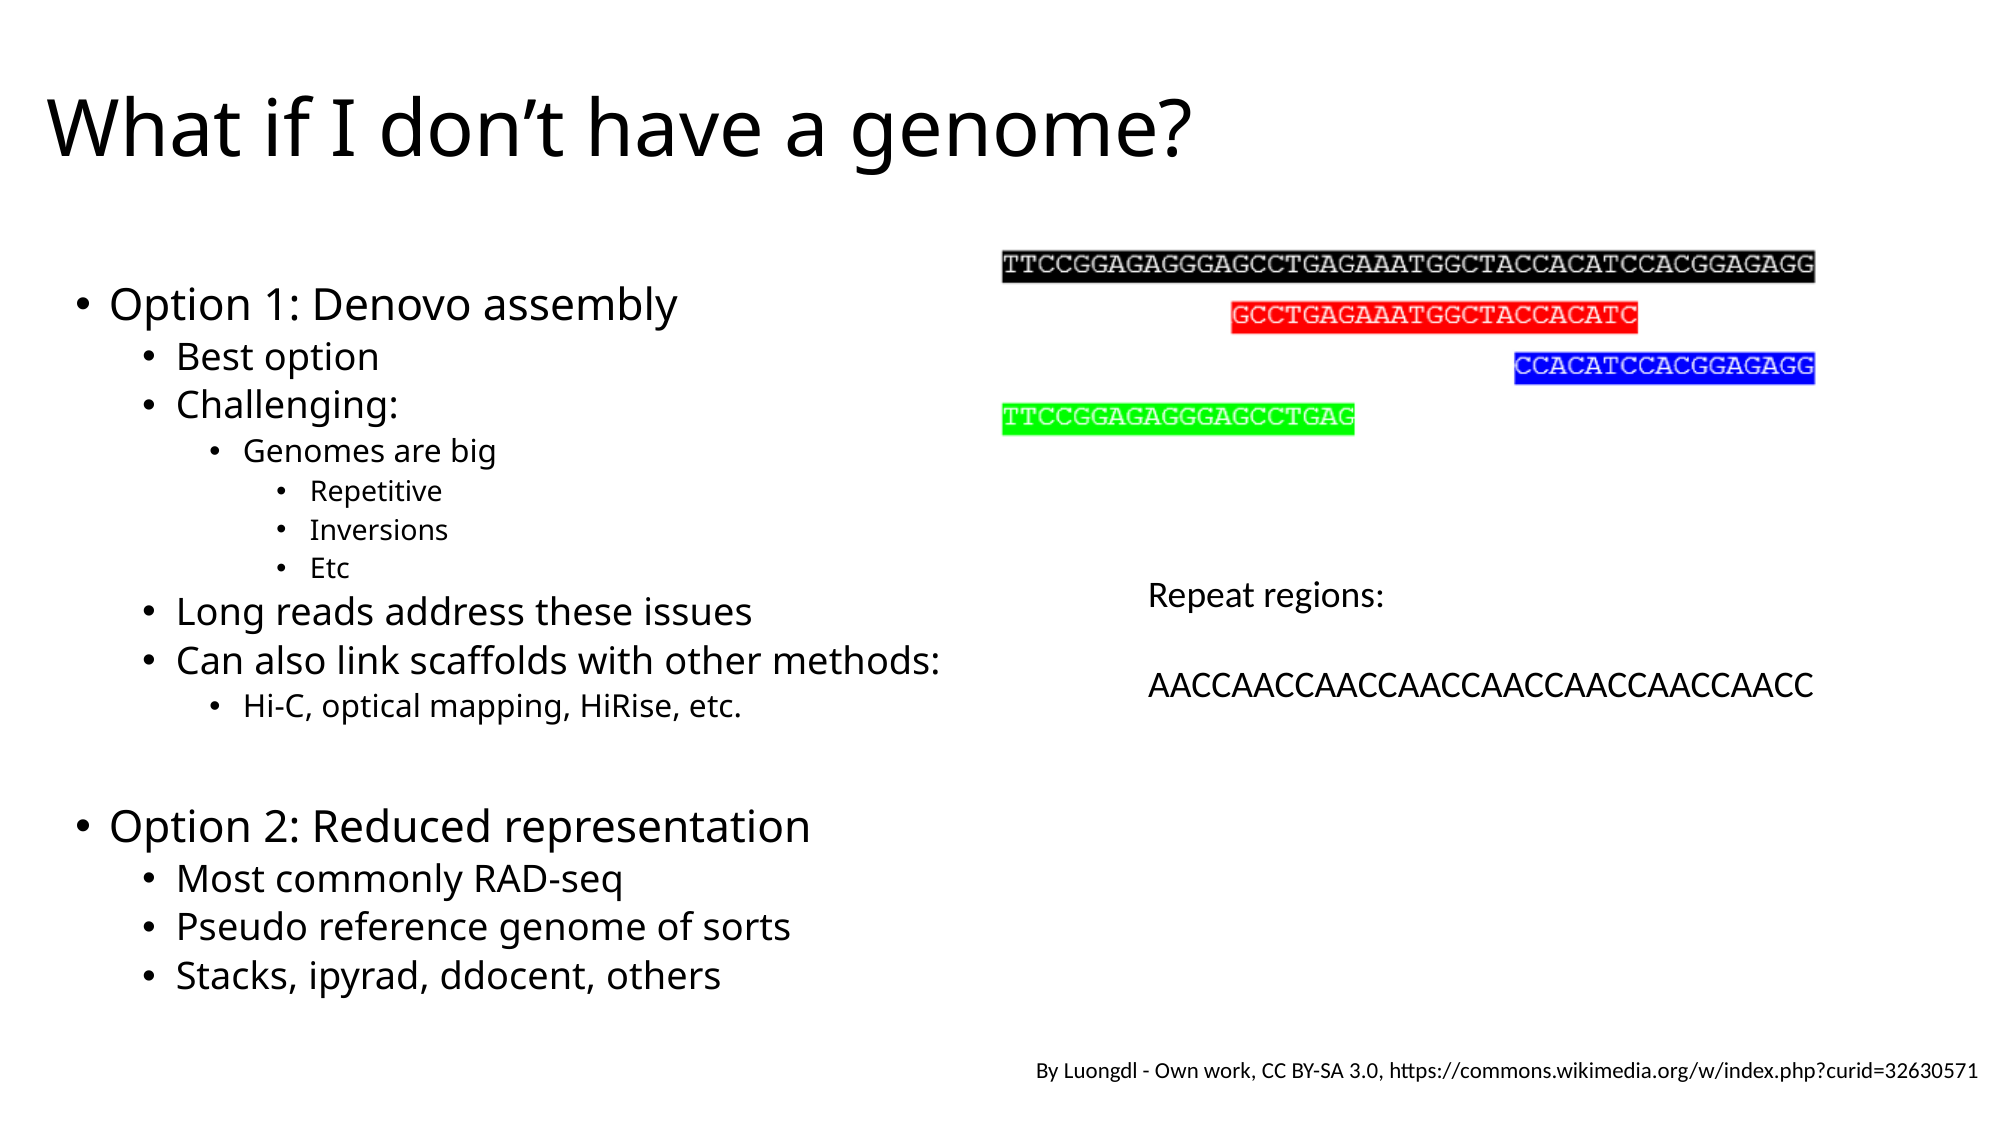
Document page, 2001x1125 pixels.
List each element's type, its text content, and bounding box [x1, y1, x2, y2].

picture [961, 239, 1862, 471]
text_box Repeat regions: AACCAACCAACCAACCAACCAACCAACCAACC [1133, 562, 1829, 713]
title What if I don’t have a genome? [31, 22, 1757, 240]
text_box By Luongdl - Own work, CC BY-SA 3.0, https://commons.wikimedia.org/w/index.php?curid=32630571 [1021, 1047, 1996, 1090]
list Option 1: Denovo assembly Best option Challenging: Genomes are big Repetitive Inversions Etc Long reads address these issues Can also link scaffolds with other methods: Hi-C, optical mapping, HiRise, etc. Option 2: Reduced representation Most commonly RAD-seq Pseudo reference genome of sorts Stacks, ipyrad, ddocent, others [60, 274, 1863, 1014]
